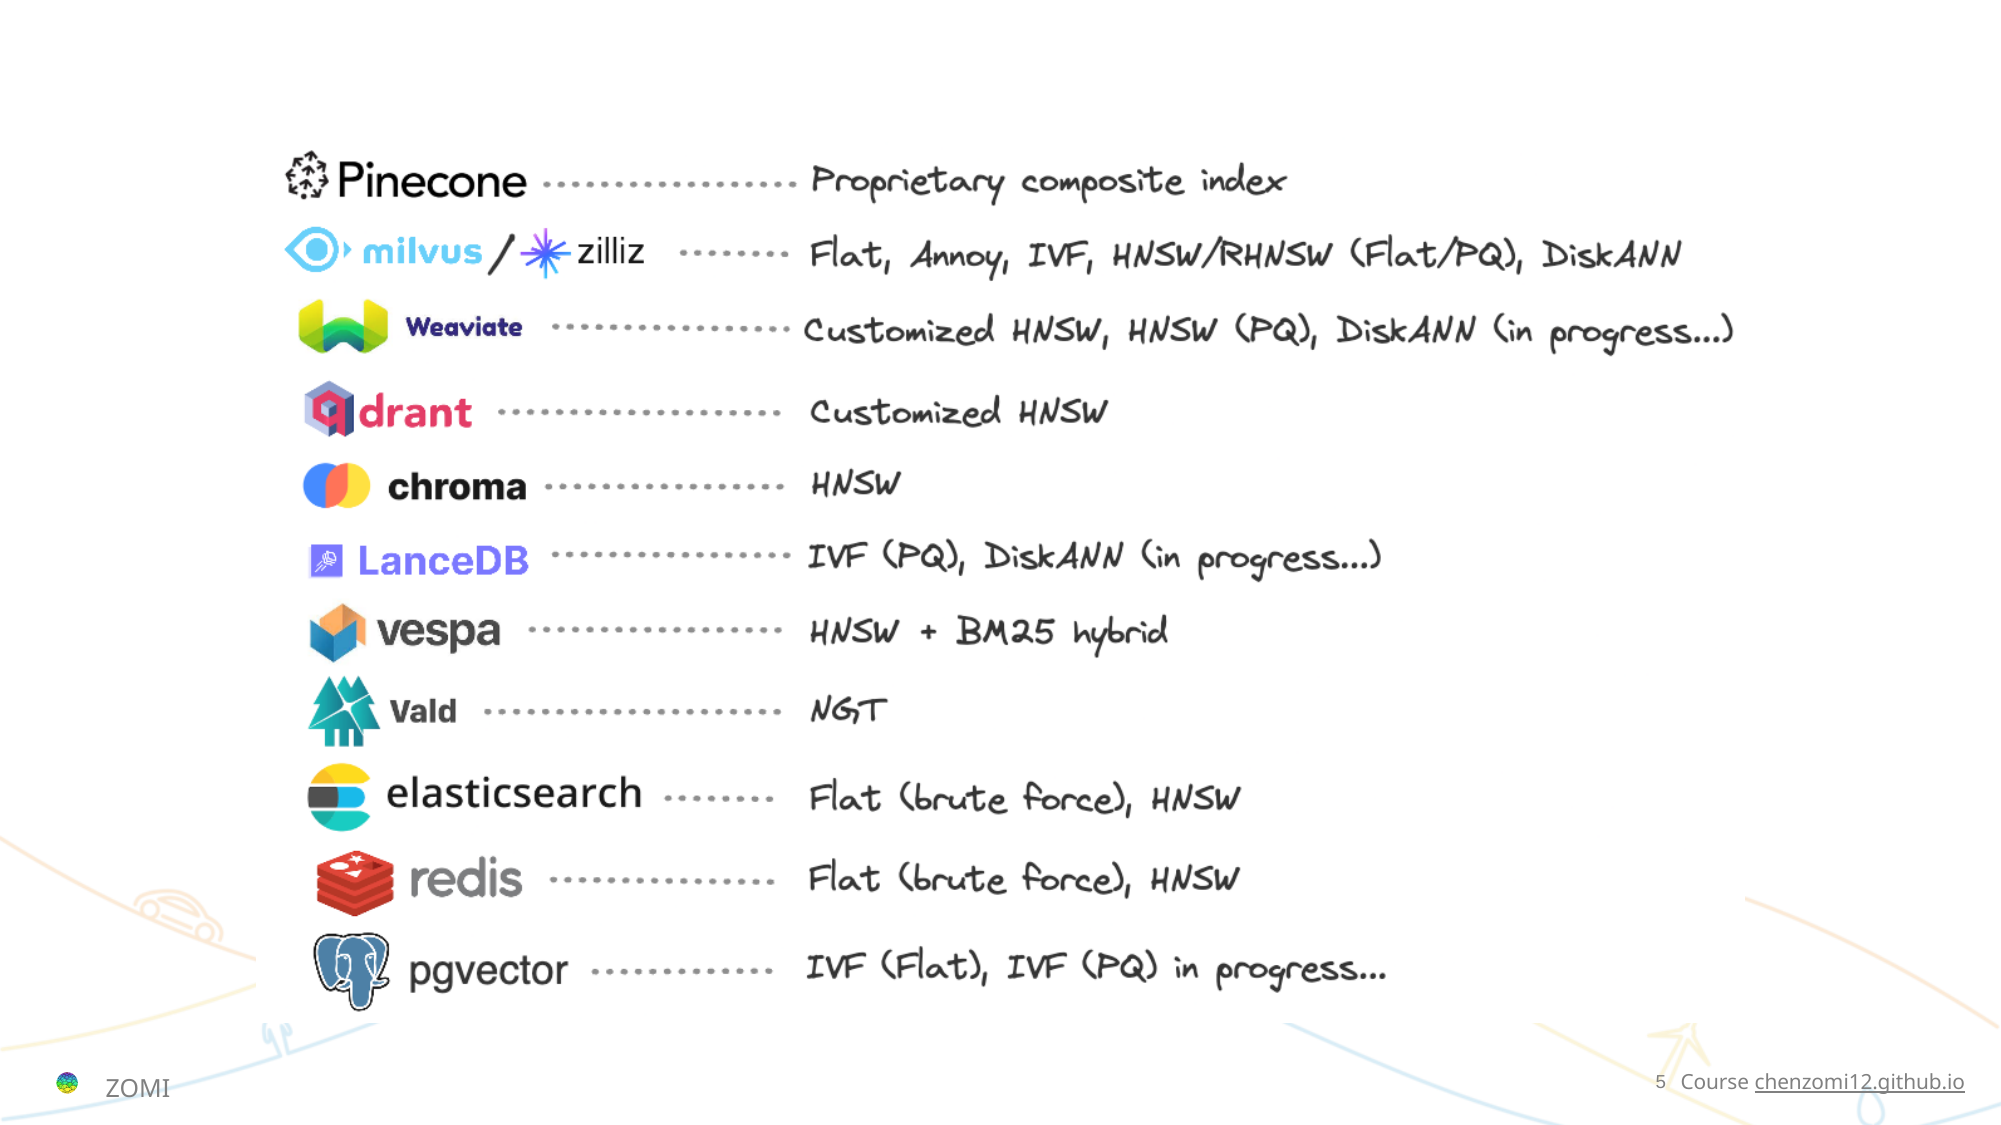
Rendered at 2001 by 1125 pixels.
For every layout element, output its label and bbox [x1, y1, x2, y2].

picture [57, 1073, 77, 1093]
picture [255, 129, 1745, 1024]
